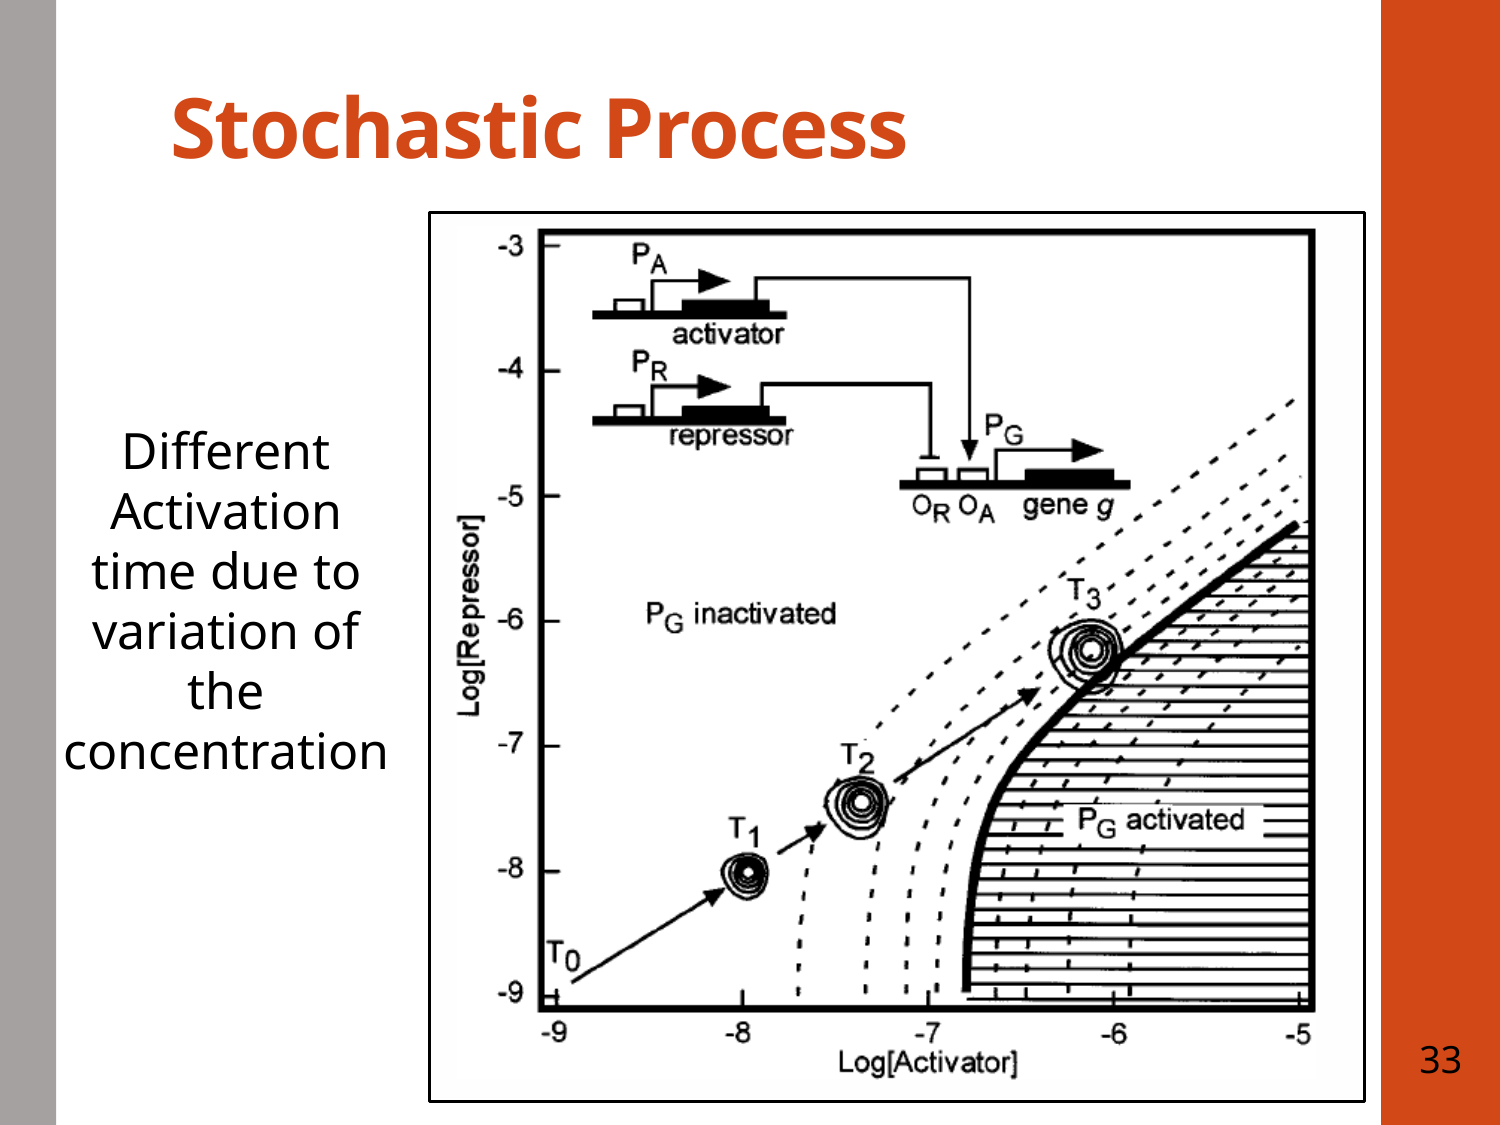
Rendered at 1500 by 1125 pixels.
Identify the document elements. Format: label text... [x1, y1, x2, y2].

text_box Different Activation time due to variation of the concentration [43, 411, 410, 787]
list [430, 213, 1364, 1101]
slide_number 33 [1384, 1012, 1498, 1110]
title Stochastic Process [155, 59, 1223, 185]
